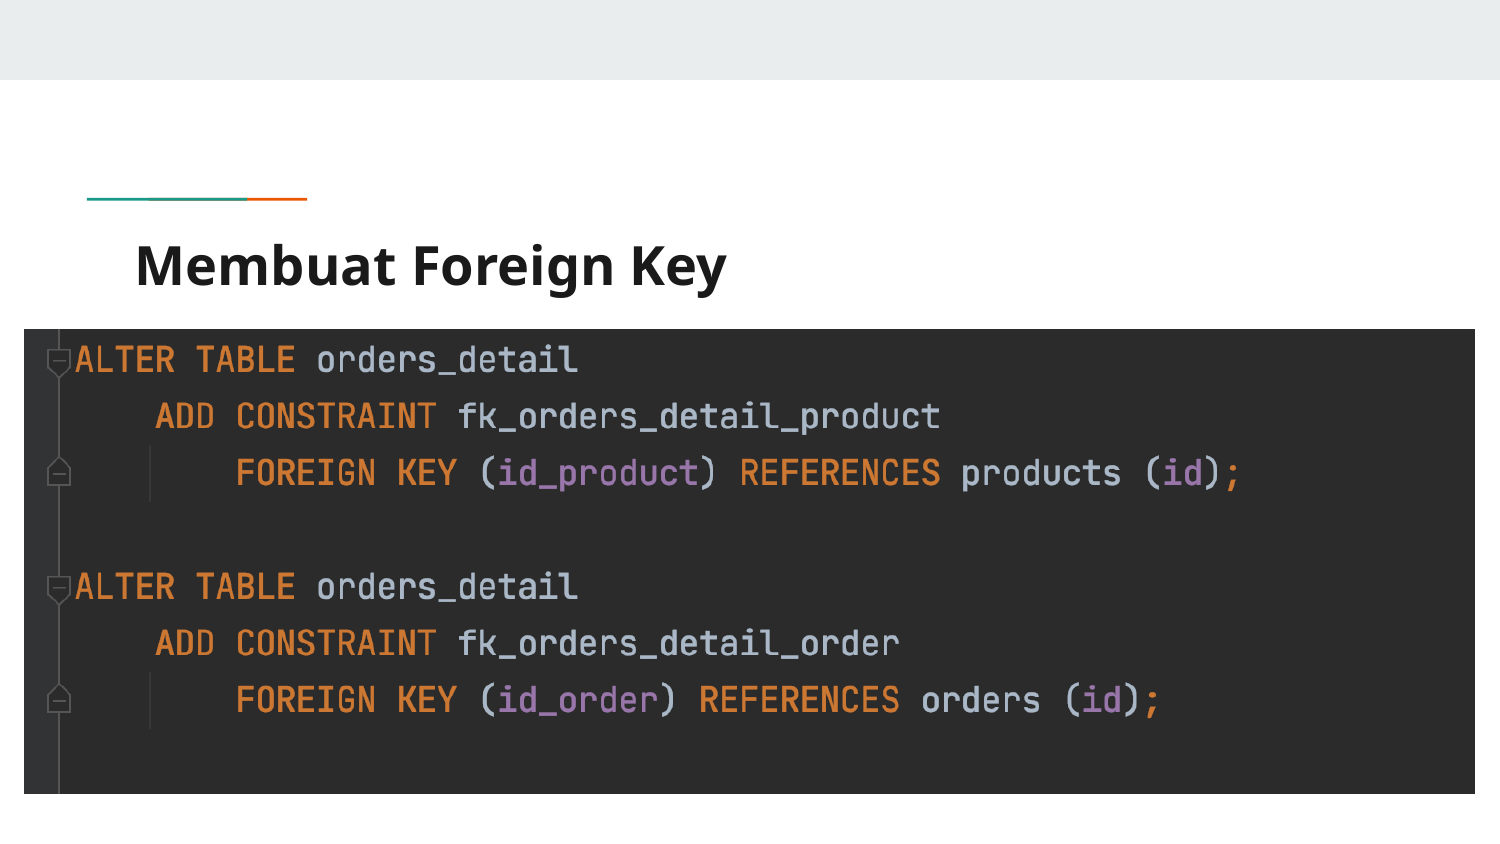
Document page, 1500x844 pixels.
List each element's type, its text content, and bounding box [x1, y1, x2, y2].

title Membuat Foreign Key [119, 216, 1381, 305]
picture [24, 328, 1476, 795]
